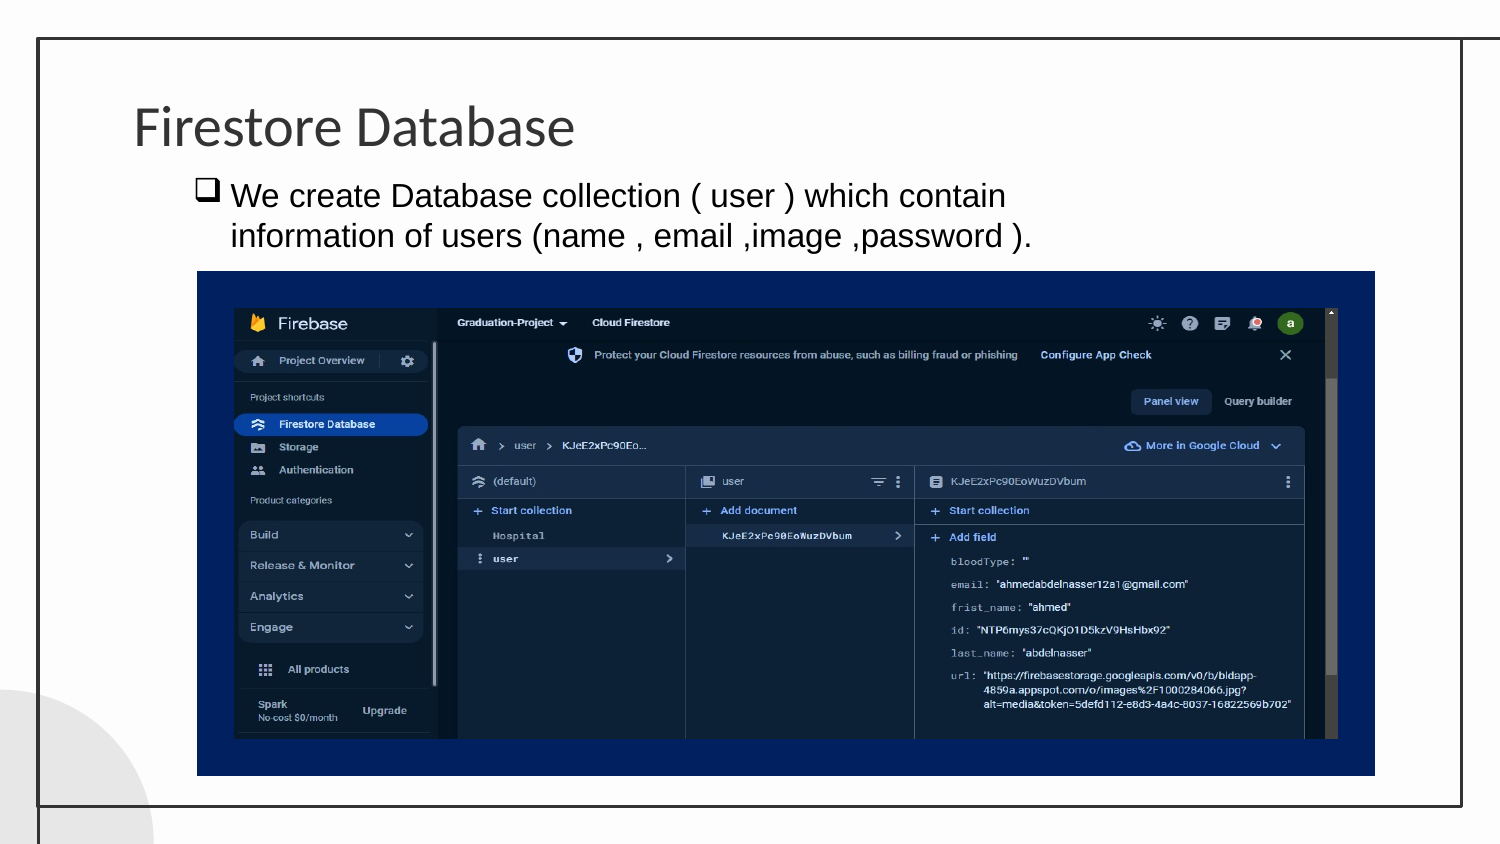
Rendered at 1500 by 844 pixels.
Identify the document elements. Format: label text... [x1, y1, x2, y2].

title Firestore Database [118, 72, 1384, 167]
picture [233, 308, 1338, 740]
text_box We create Database collection ( user ) which contain information of users (name , email ,image ,password ). [178, 166, 1113, 262]
